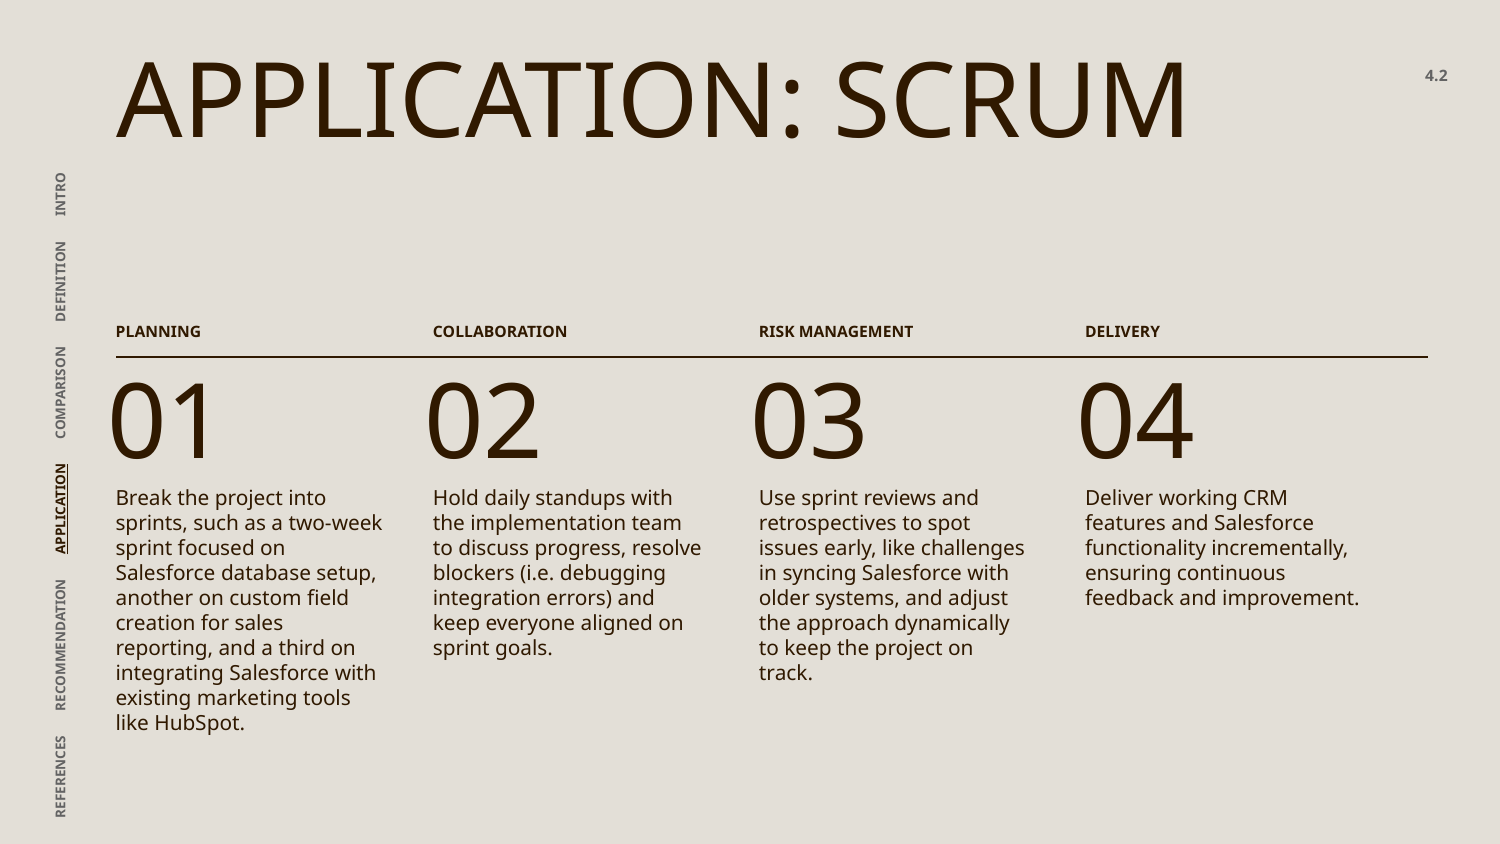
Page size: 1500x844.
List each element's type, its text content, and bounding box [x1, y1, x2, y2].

text_box 04 [1061, 365, 1361, 494]
text_box PLANNING [100, 306, 338, 356]
text_box Break the project into sprints, such as a two-week sprint focused on Salesforce database setup, another on custom field creation for sales reporting, and a third on integrating Salesforce with existing marketing tools like HubSpot. [100, 469, 400, 728]
text_box Deliver working CRM features and Salesforce functionality incrementally, ensuring continuous feedback and improvement. [1069, 469, 1384, 658]
text_box 01 [92, 363, 392, 494]
text_box 02 [409, 365, 709, 494]
text_box Use sprint reviews and retrospectives to spot issues early, like challenges in syncing Salesforce with older systems, and adjust the approach dynamically to keep the project on track. [743, 469, 1044, 728]
title APPLICATION: SCRUM [101, 42, 1373, 255]
text_box COLLABORATION [417, 306, 656, 356]
subtitle REFERENCES RECOMMENDATION APPLICATION COMPARISON DEFINITION INTRO [20, 10, 79, 834]
slide_number 4.2 [1392, 42, 1463, 107]
text_box Hold daily standups with the implementation team to discuss progress, resolve blockers (i.e. debugging integration errors) and keep everyone aligned on sprint goals. [417, 469, 718, 728]
text_box 03 [735, 365, 1035, 494]
text_box DELIVERY [1069, 306, 1308, 356]
text_box RISK MANAGEMENT [743, 306, 982, 356]
